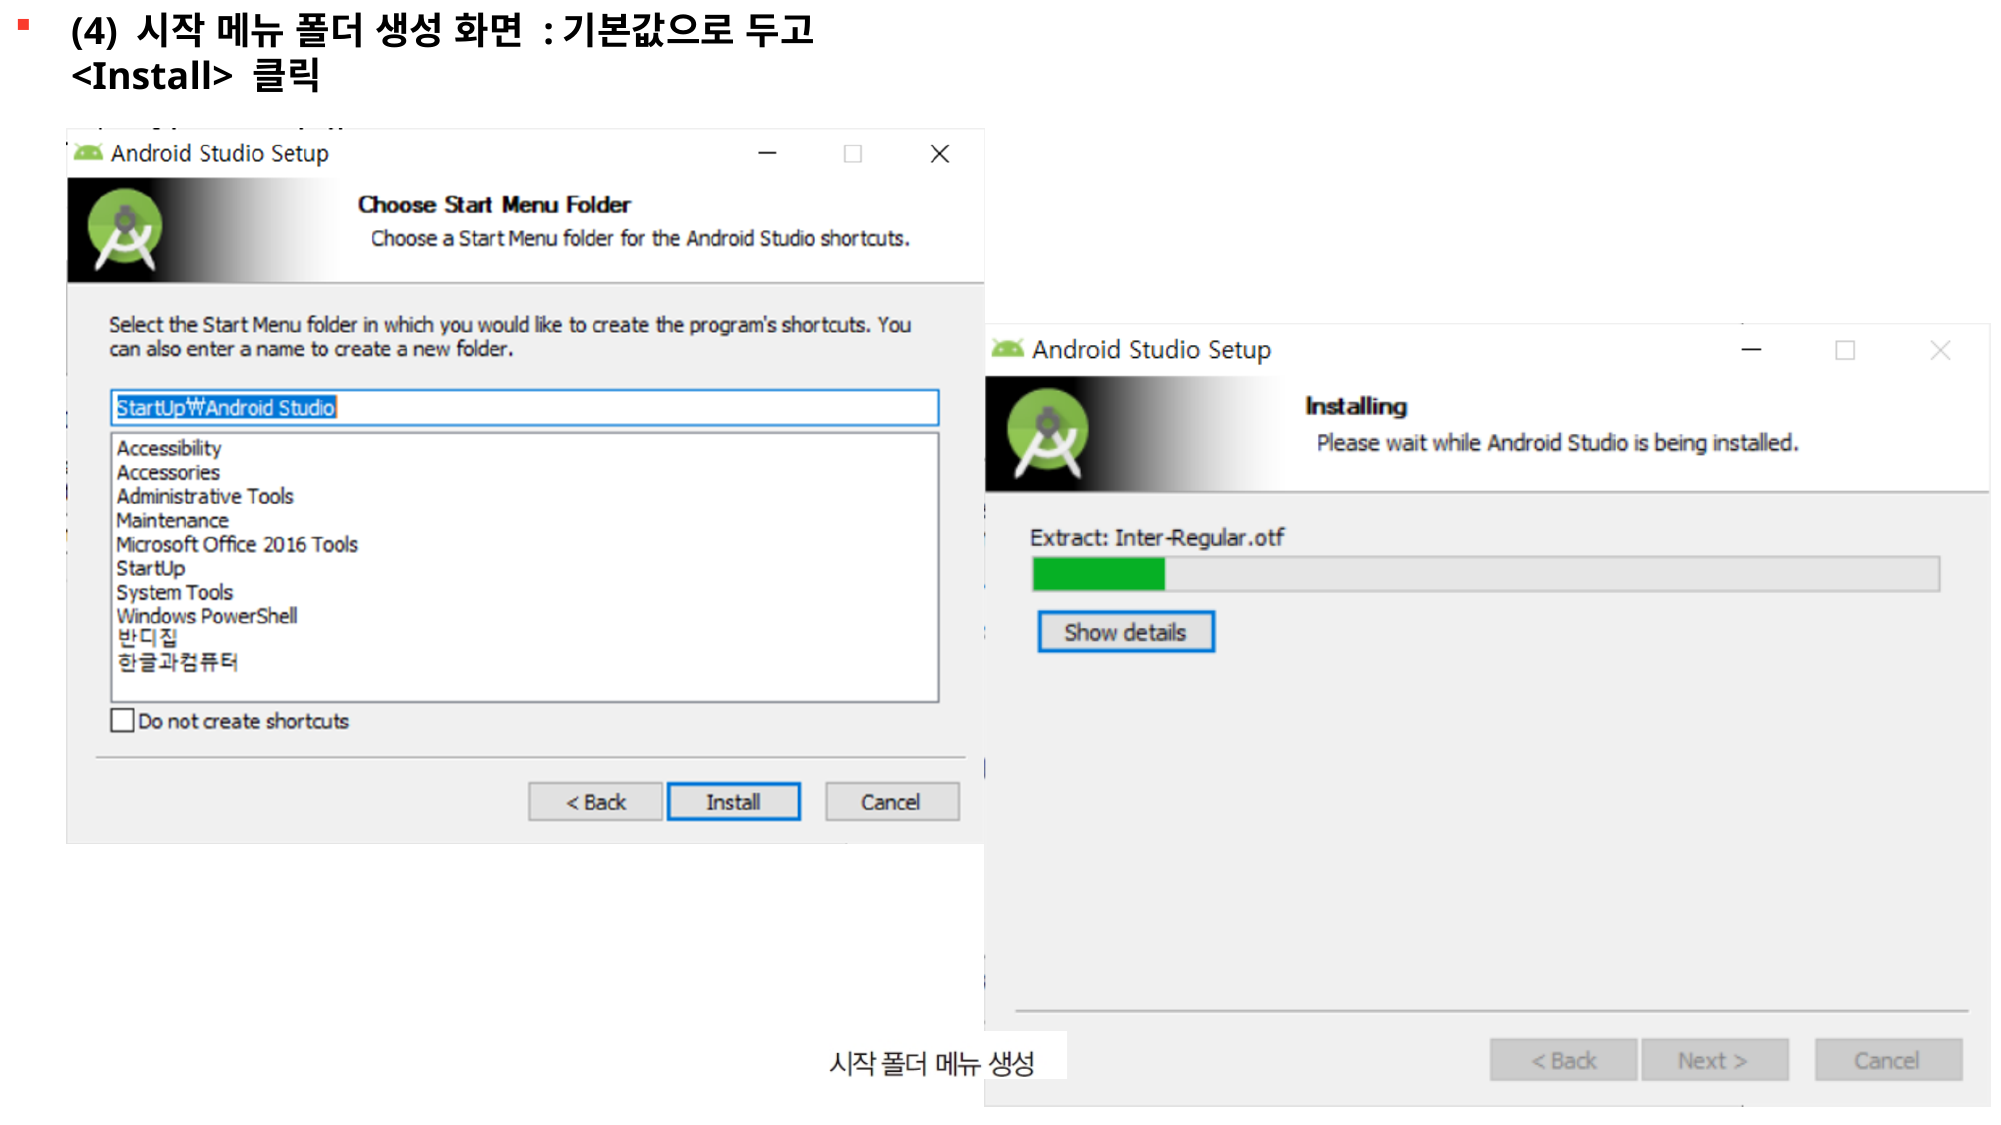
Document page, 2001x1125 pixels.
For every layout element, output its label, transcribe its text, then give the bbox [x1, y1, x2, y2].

picture [66, 127, 1991, 1107]
text_box (4) 시작 메뉴 폴더 생성 화면 :기본값으로 두고 <Install> 클릭 [0, 0, 1000, 105]
